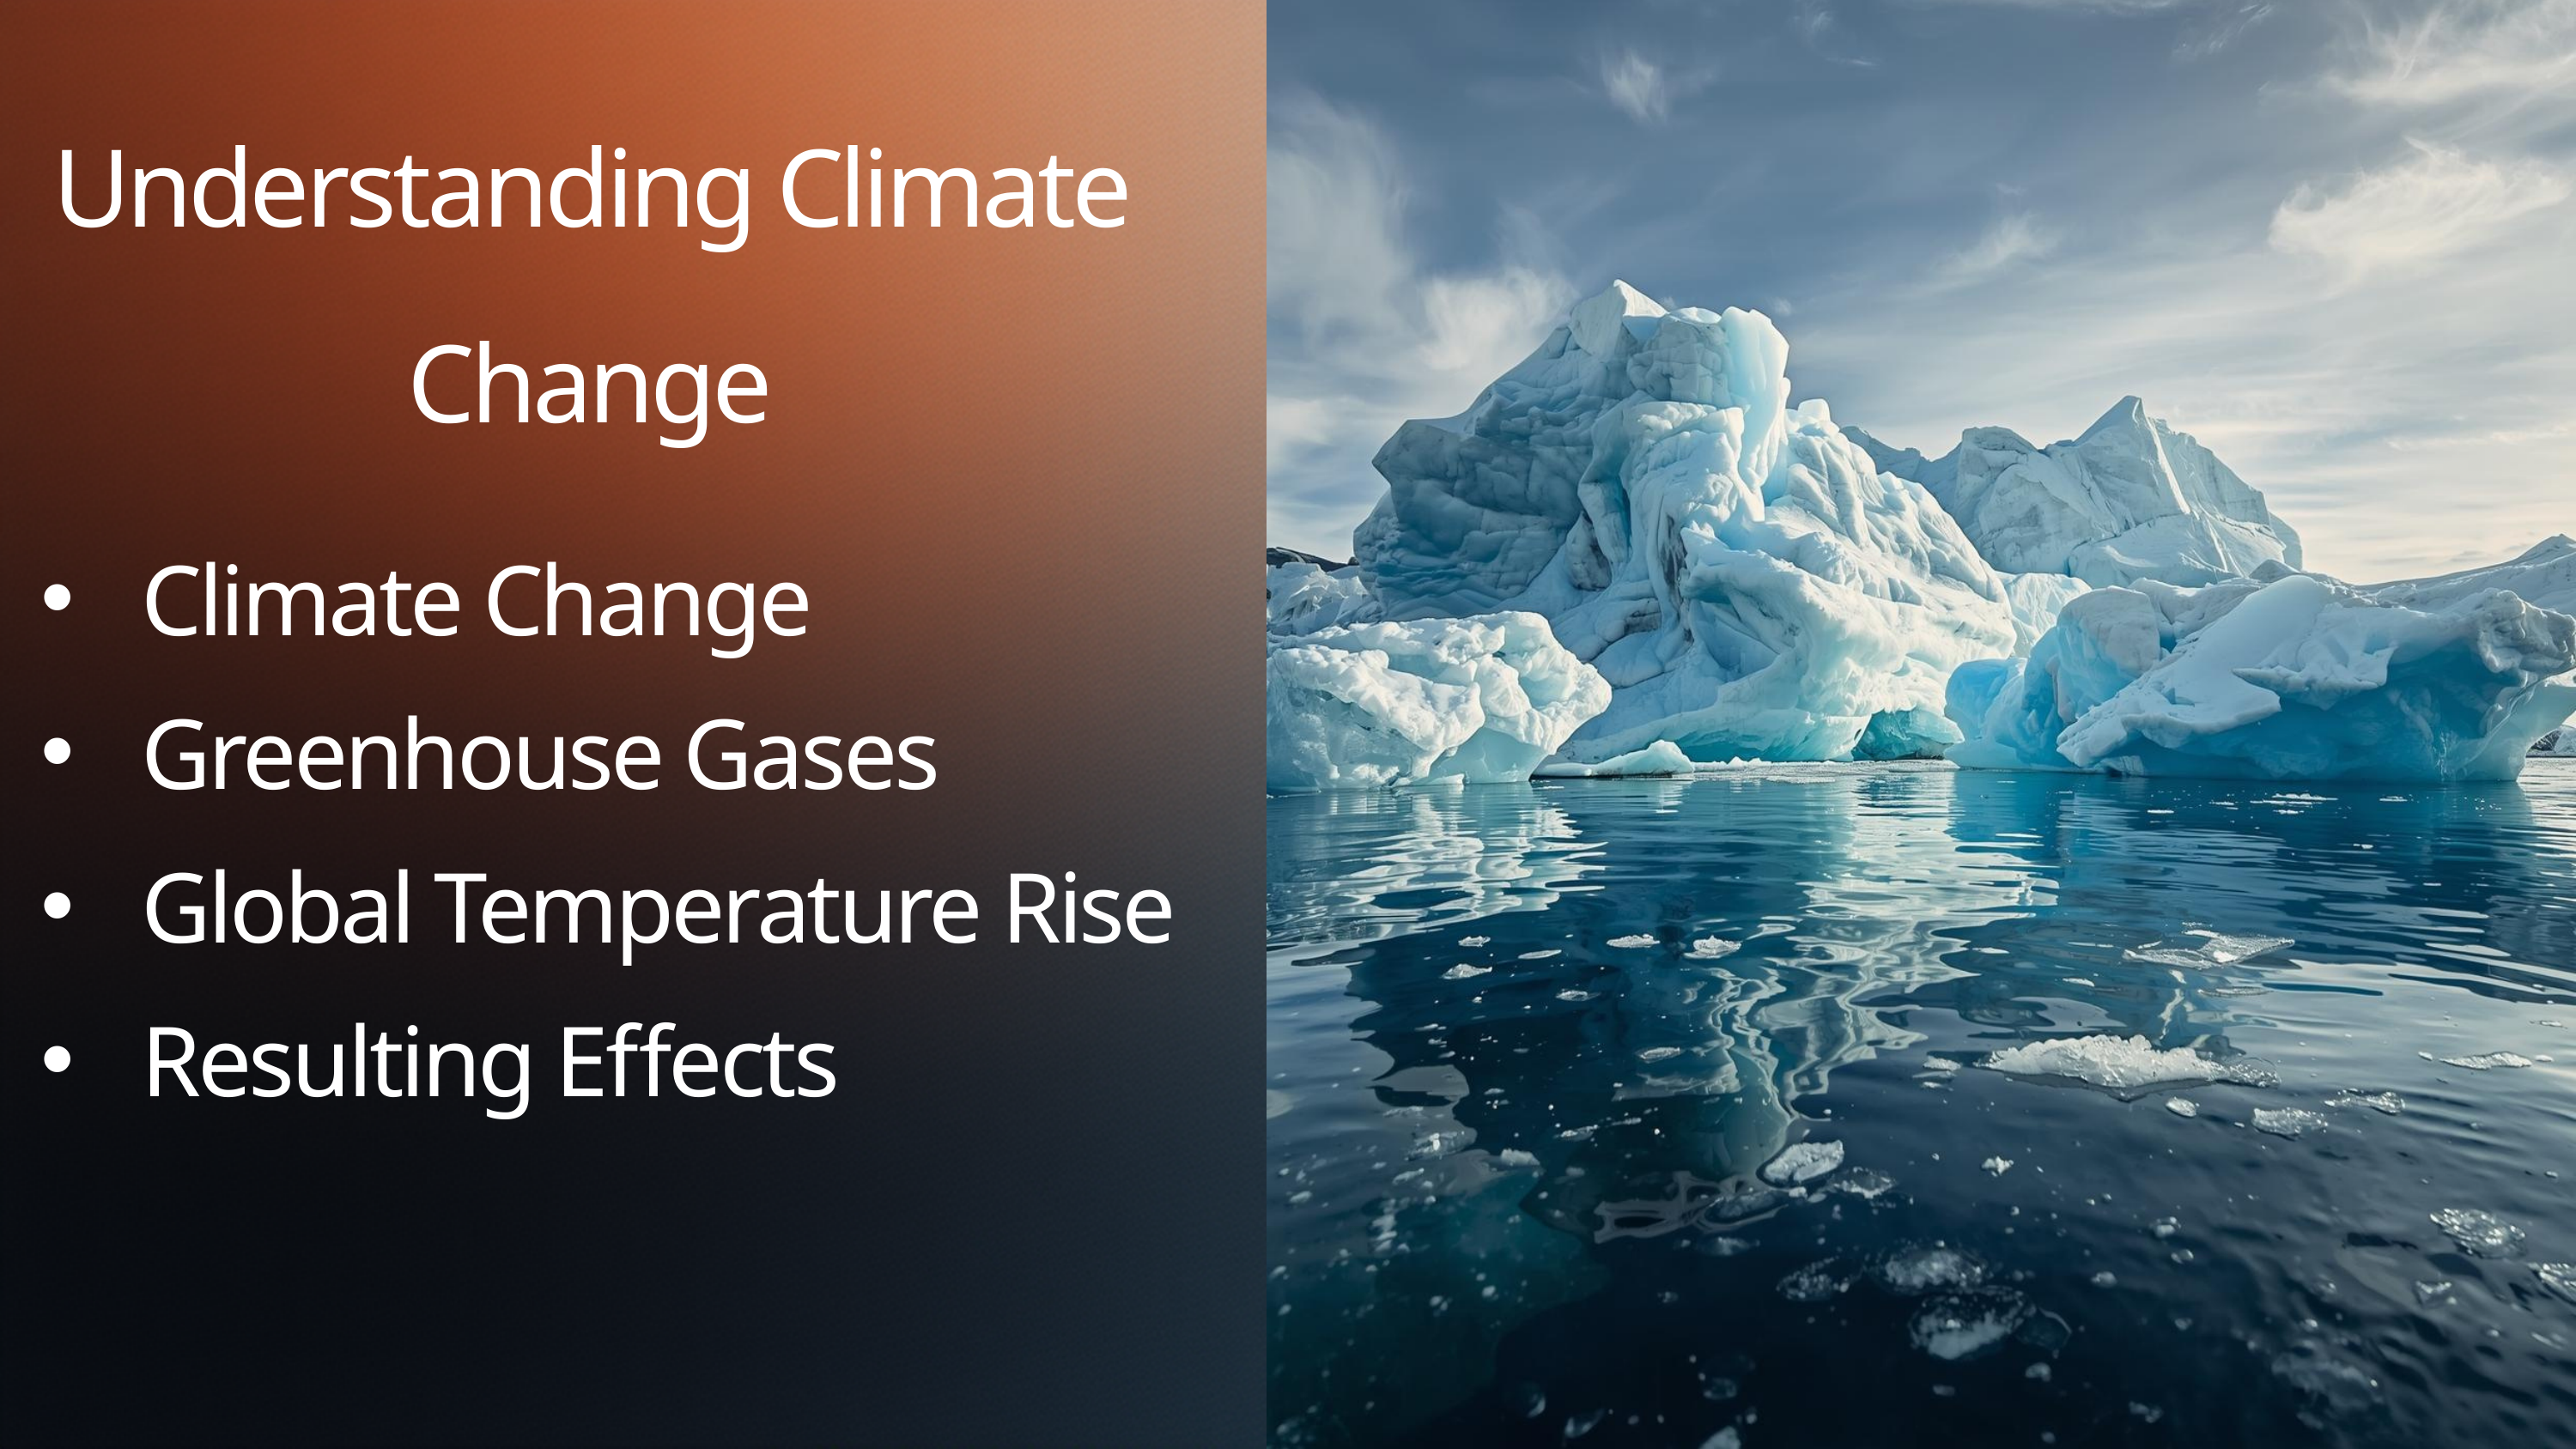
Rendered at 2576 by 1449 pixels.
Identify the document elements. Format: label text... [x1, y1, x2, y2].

text_box Understanding Climate Change [31, 52, 1150, 445]
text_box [1266, 0, 2576, 1449]
text_box [0, 0, 1264, 1449]
text_box Climate Change Greenhouse Gases Global Temperature Rise Resulting Effects [0, 500, 1255, 1270]
